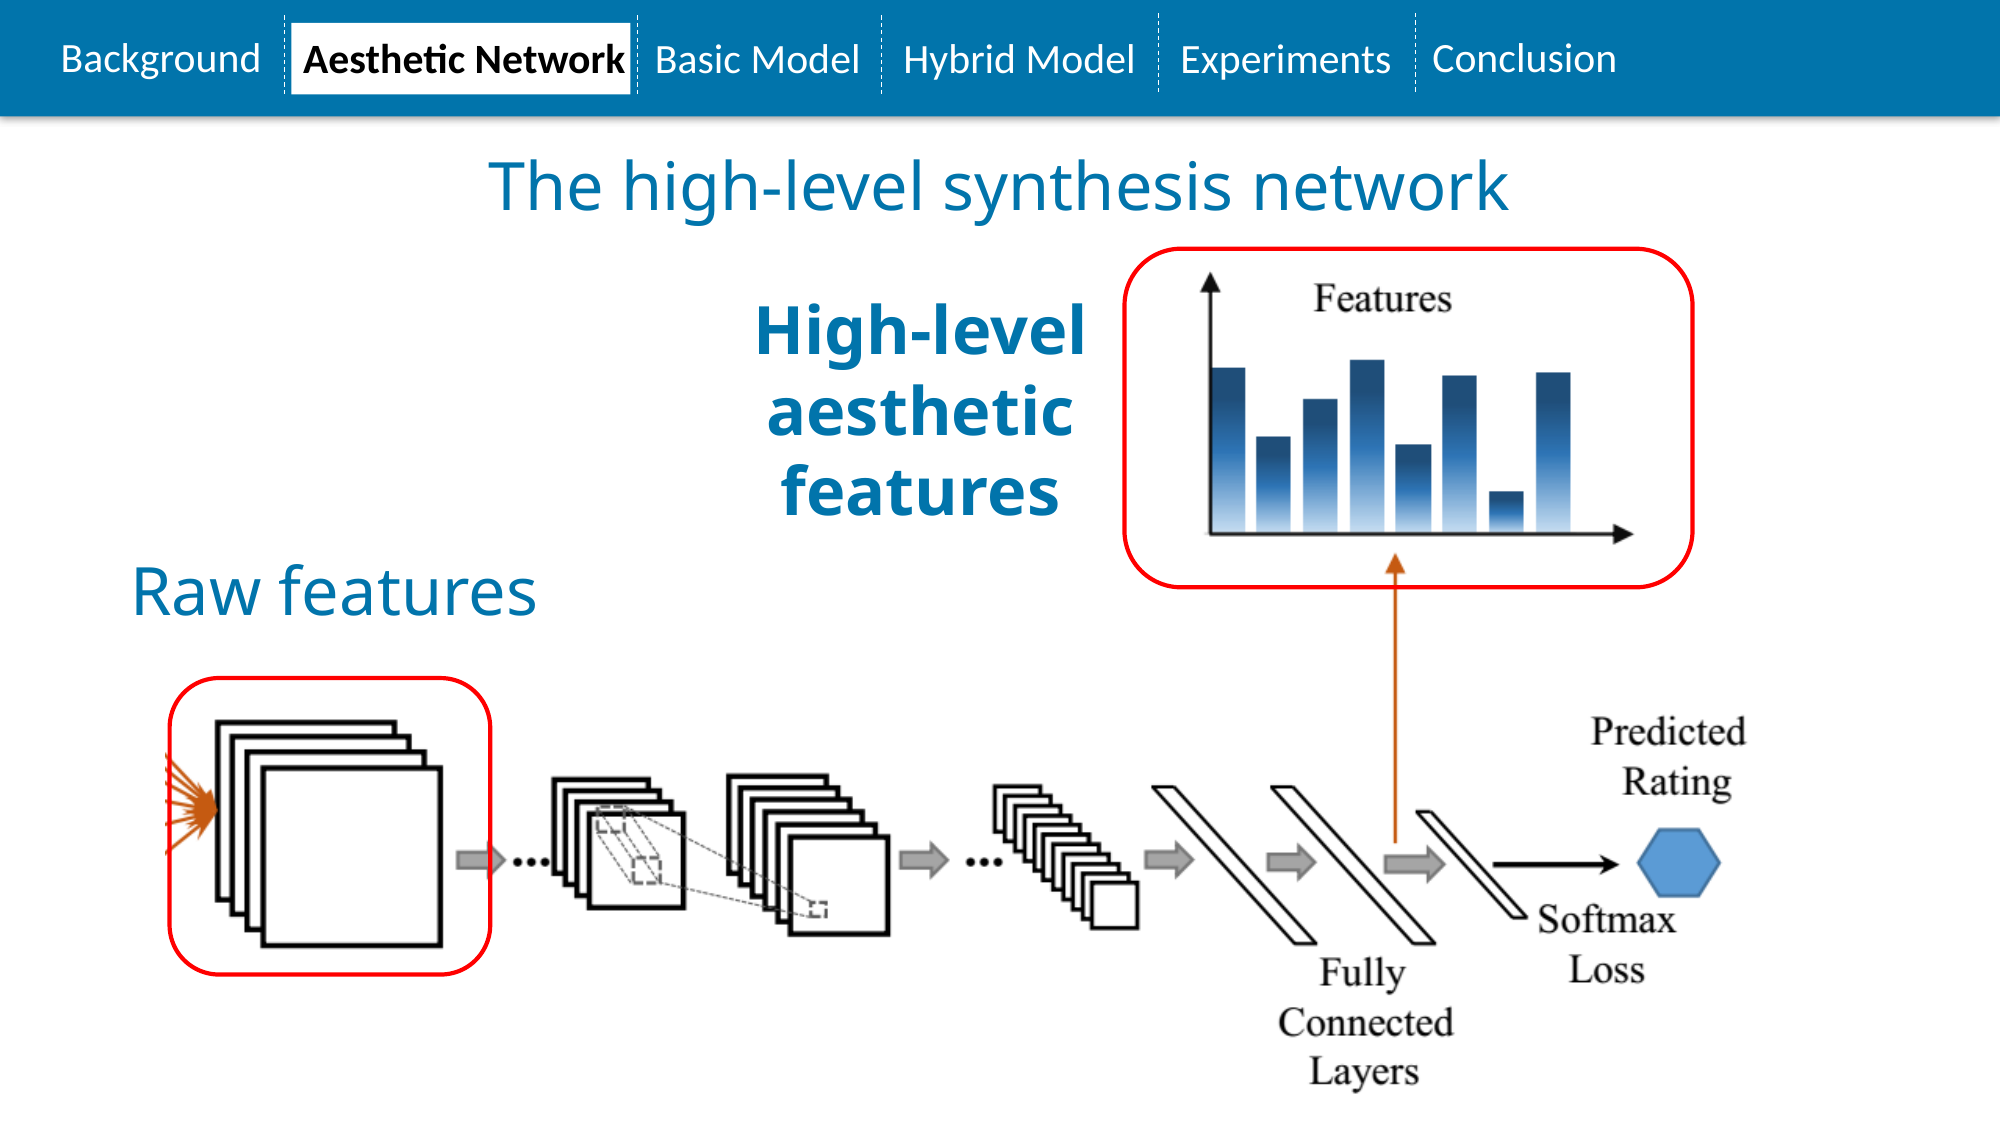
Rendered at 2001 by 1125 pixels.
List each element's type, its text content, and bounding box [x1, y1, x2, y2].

text_box Experiments [1165, 23, 1415, 89]
text_box [290, 90, 631, 95]
text_box Raw features [54, 501, 165, 637]
text_box Background [38, 23, 284, 89]
text_box Basic Model [640, 24, 881, 90]
text_box Hybrid Model [888, 24, 1158, 90]
text_box The high-level synthesis network [137, 96, 1862, 232]
picture [165, 210, 1835, 1125]
text_box Hybrid Model [1159, 24, 1166, 90]
text_box Basic Model [882, 24, 887, 90]
text_box Conclusion [1417, 23, 1748, 89]
text_box Aesthetic Network [288, 24, 637, 90]
text_box [0, 0, 2000, 117]
